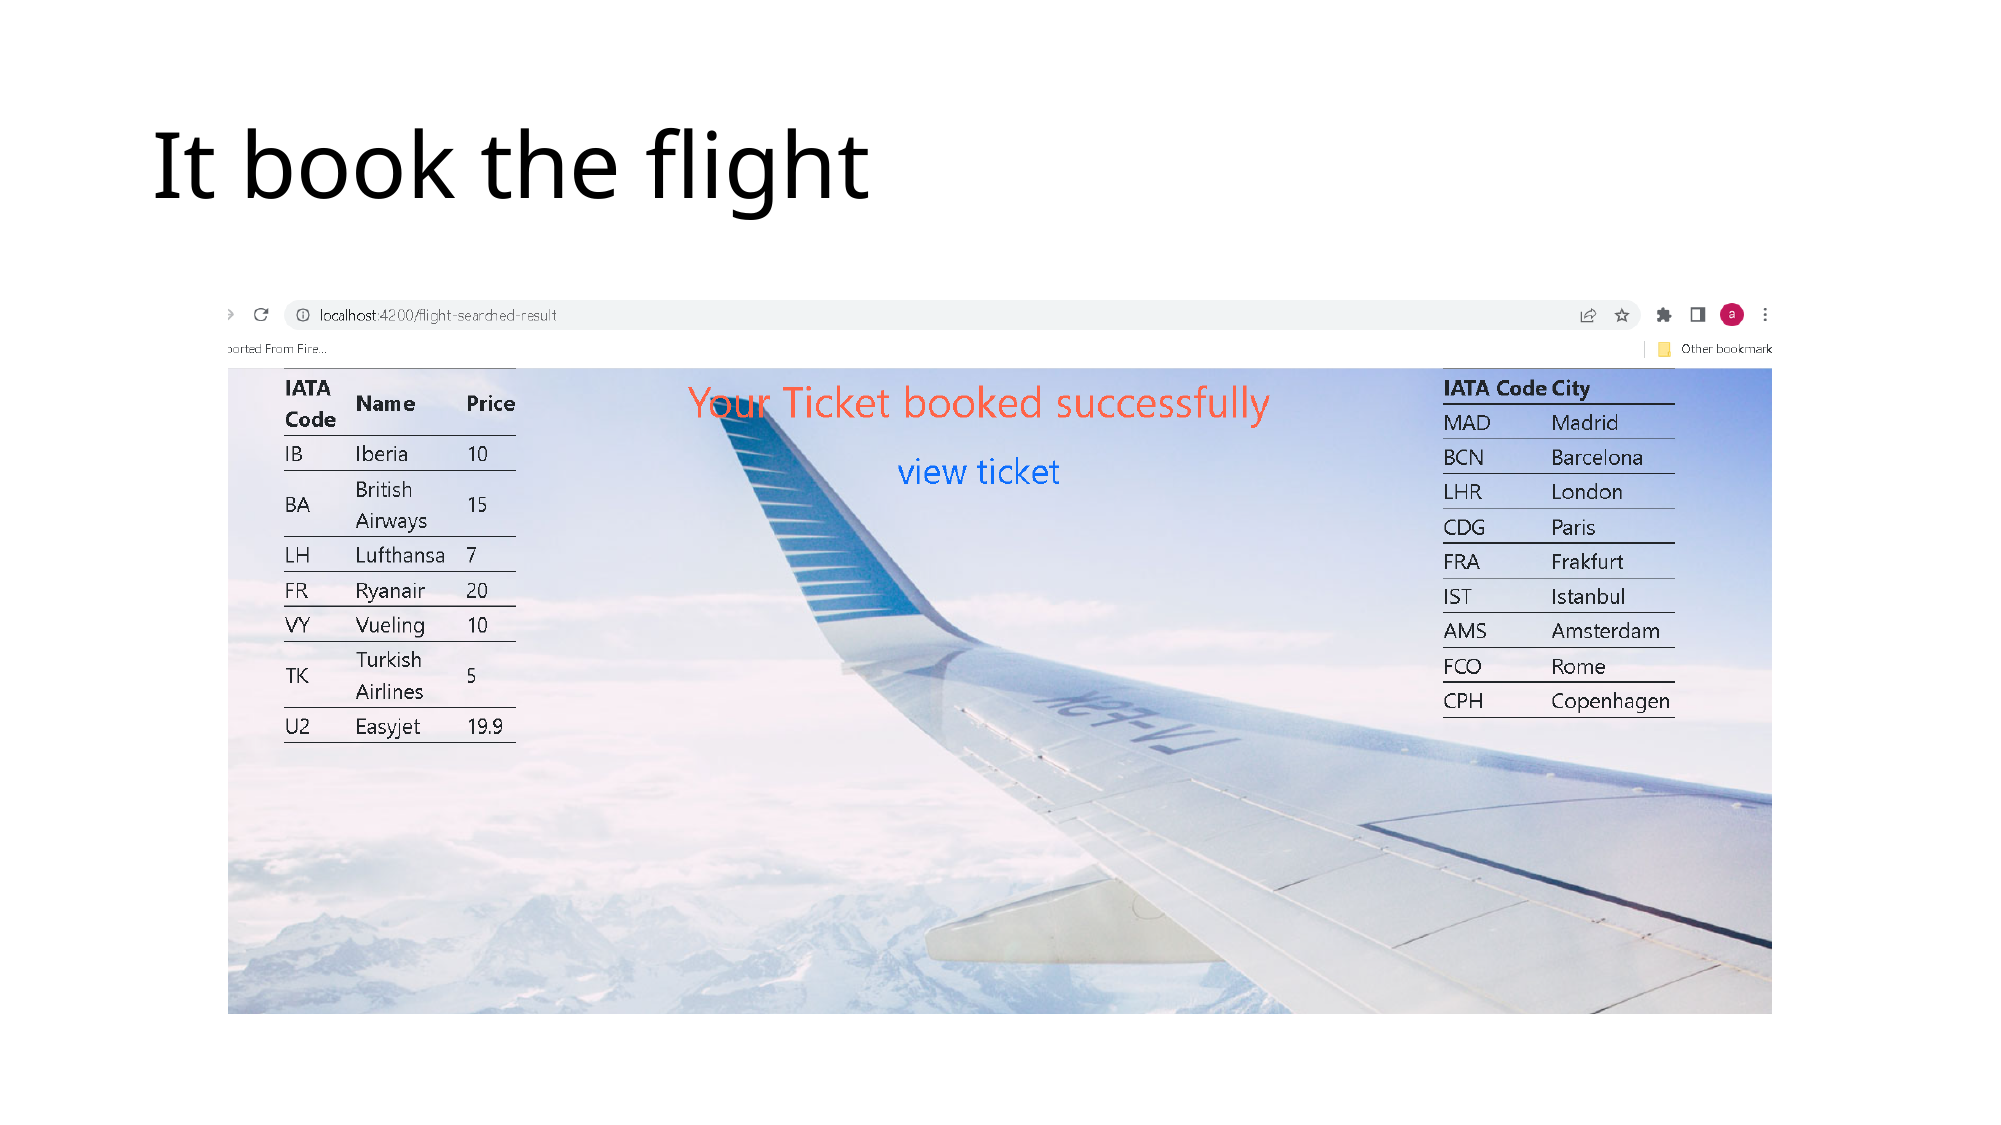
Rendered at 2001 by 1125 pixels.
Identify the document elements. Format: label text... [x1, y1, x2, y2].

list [228, 299, 1772, 1014]
title It book the flight [137, 59, 1863, 278]
